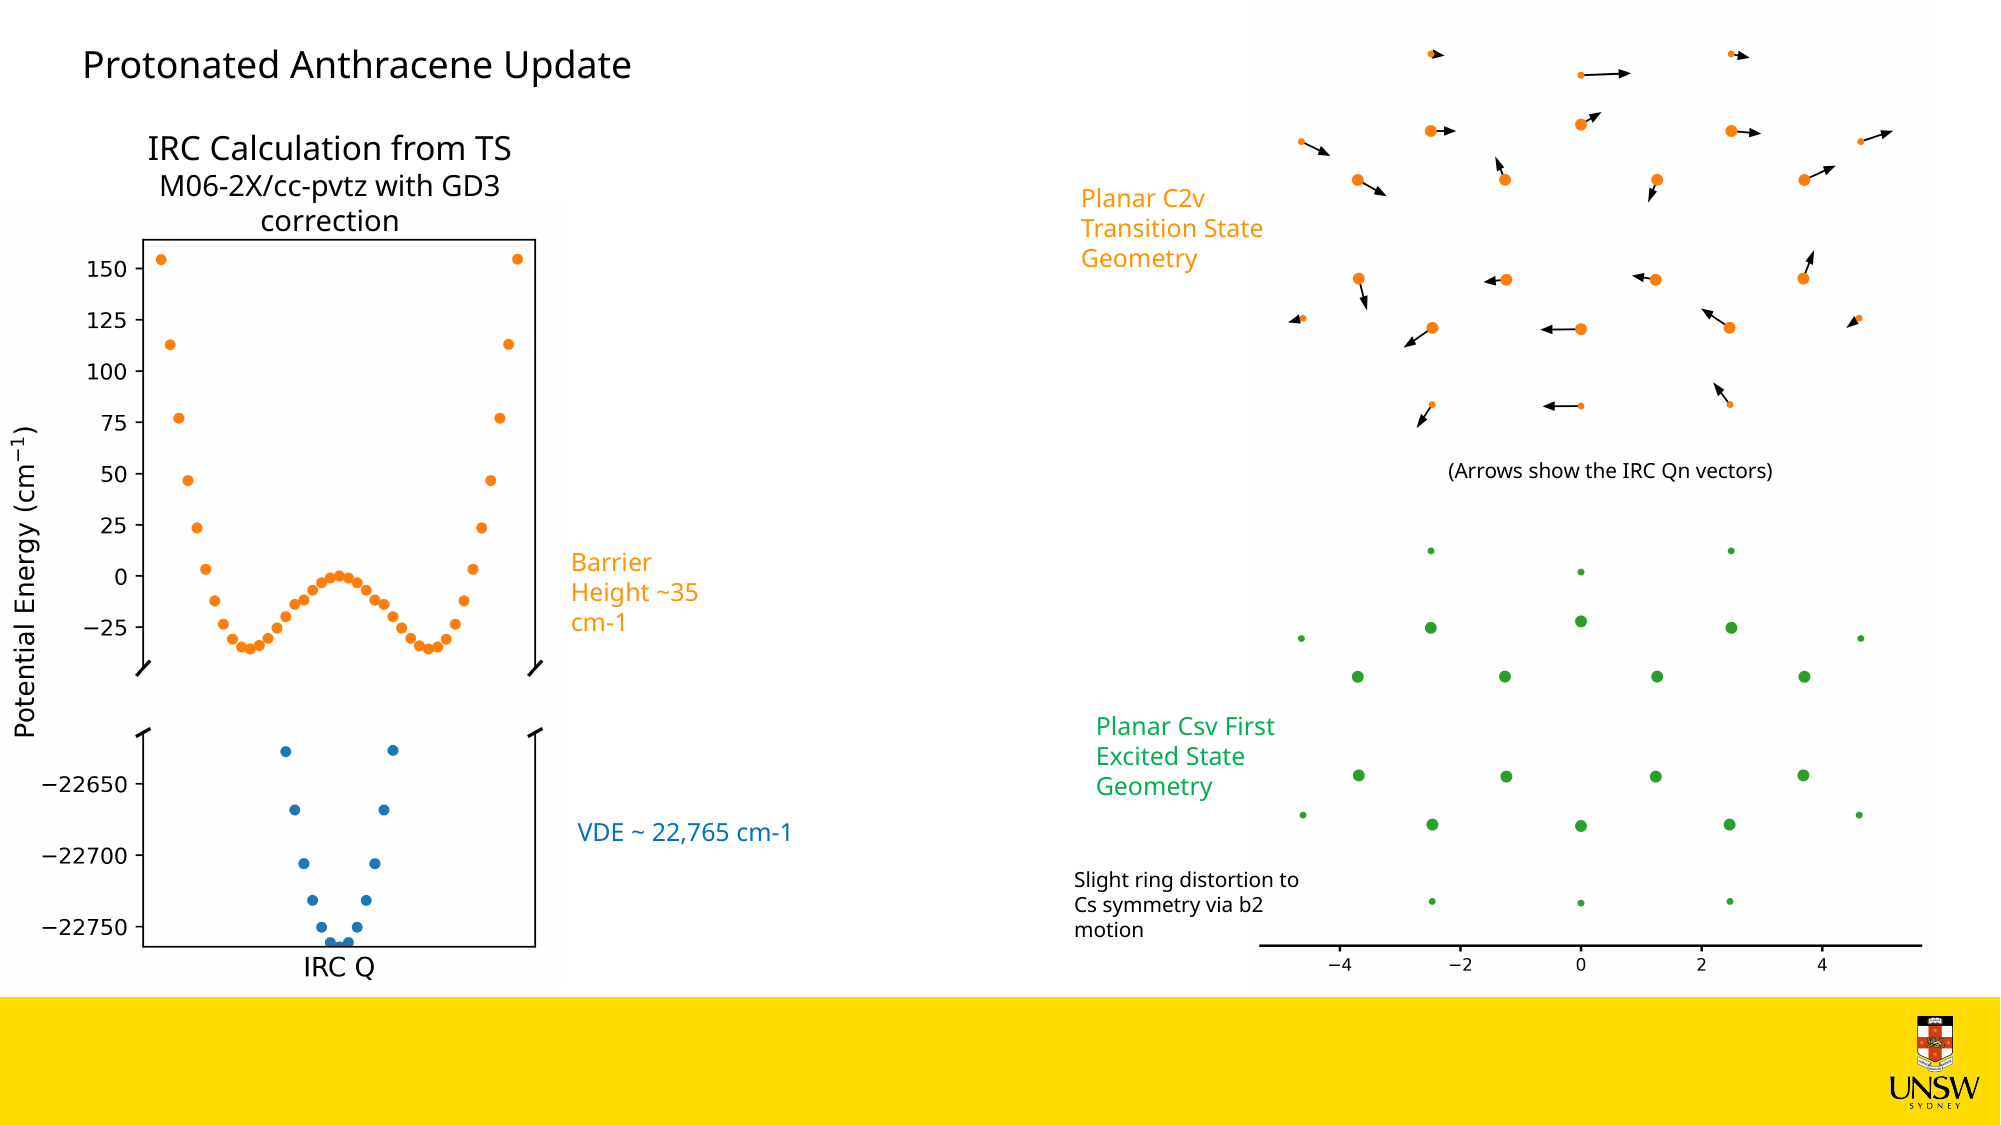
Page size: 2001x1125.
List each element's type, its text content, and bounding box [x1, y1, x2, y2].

text_box IRC Calculation from TS M06-2X/cc-pvtz with GD3 correction [120, 119, 540, 200]
text_box Barrier Height ~35 cm-1 [563, 538, 752, 644]
picture [1248, 0, 1933, 986]
text_box Protonated Anthracene Update [67, 33, 1175, 94]
text_box VDE ~ 22,765 cm-1 [563, 809, 833, 854]
picture [1890, 1016, 1980, 1109]
text_box Planar Csv First Excited State Geometry [1081, 703, 1248, 808]
text_box Slight ring distortion to Cs symmetry via b2 motion [1059, 858, 1248, 949]
text_box Planar C2v Transition State Geometry [1066, 175, 1248, 280]
picture [3, 200, 563, 986]
